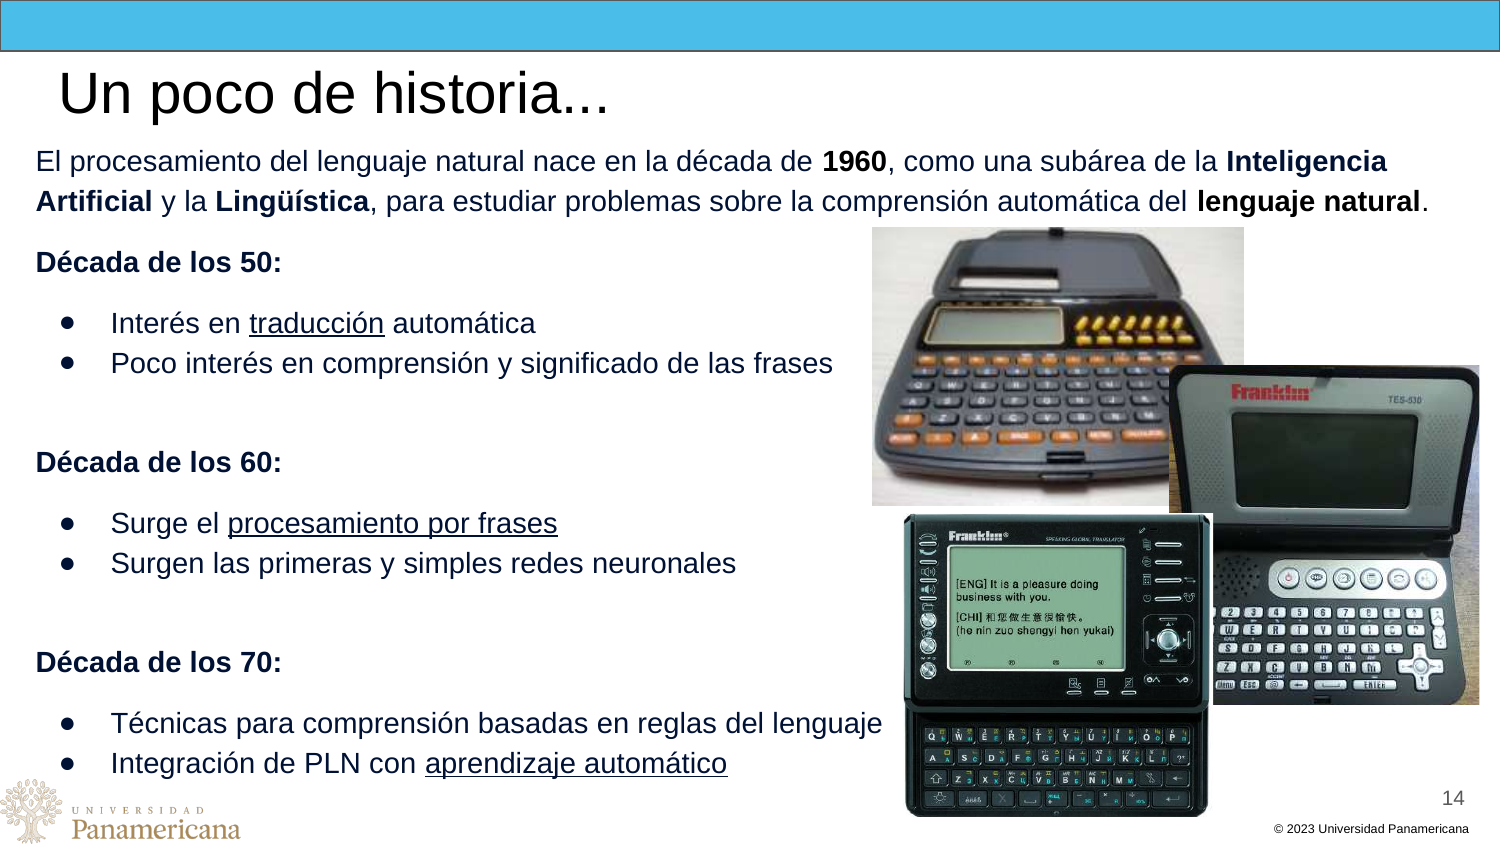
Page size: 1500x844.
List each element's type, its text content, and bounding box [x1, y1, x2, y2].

title Un poco de historia... [43, 40, 1459, 121]
text_box El procesamiento del lenguaje natural nace en la década de 1960, como una subárea de la Inteligencia Artificial y la Lingüística, para estudiar problemas sobre la comprensión automática del lenguaje natural. Década de los 50: Interés en traducción automática Poco interés en comprensión y significado de las frases Década de los 60: Surge el procesamiento por frases Surgen las primeras y simples redes neuronales Década de los 70: Técnicas para comprensión basadas en reglas del lenguaje Integración de PLN con aprendizaje automático [20, 121, 1480, 823]
picture [0, 779, 241, 844]
picture [871, 227, 1480, 818]
slide_number ‹#› [1389, 823, 1480, 830]
